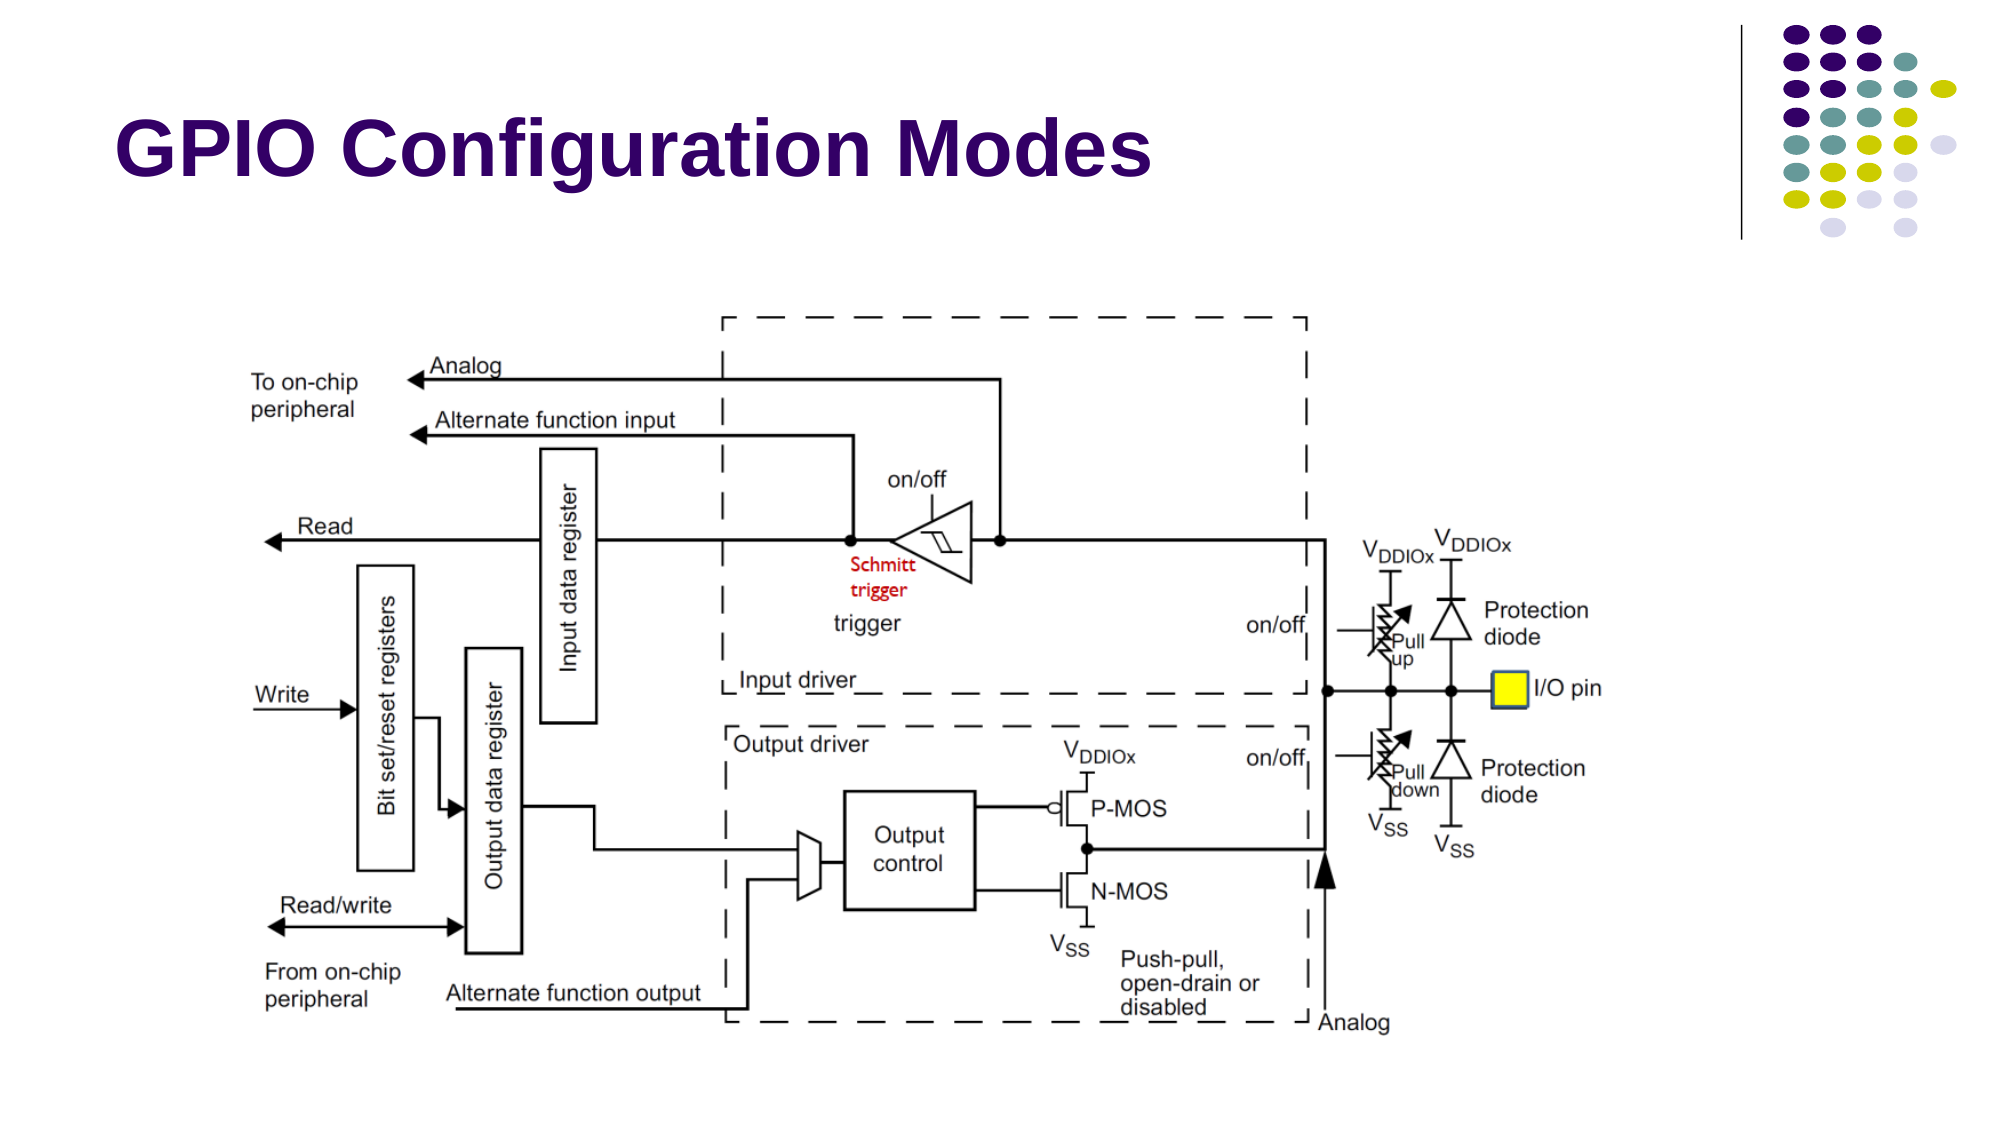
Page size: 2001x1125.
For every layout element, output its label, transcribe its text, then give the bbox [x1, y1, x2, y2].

title GPIO Configuration Modes [99, 42, 1750, 200]
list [233, 290, 1606, 1053]
